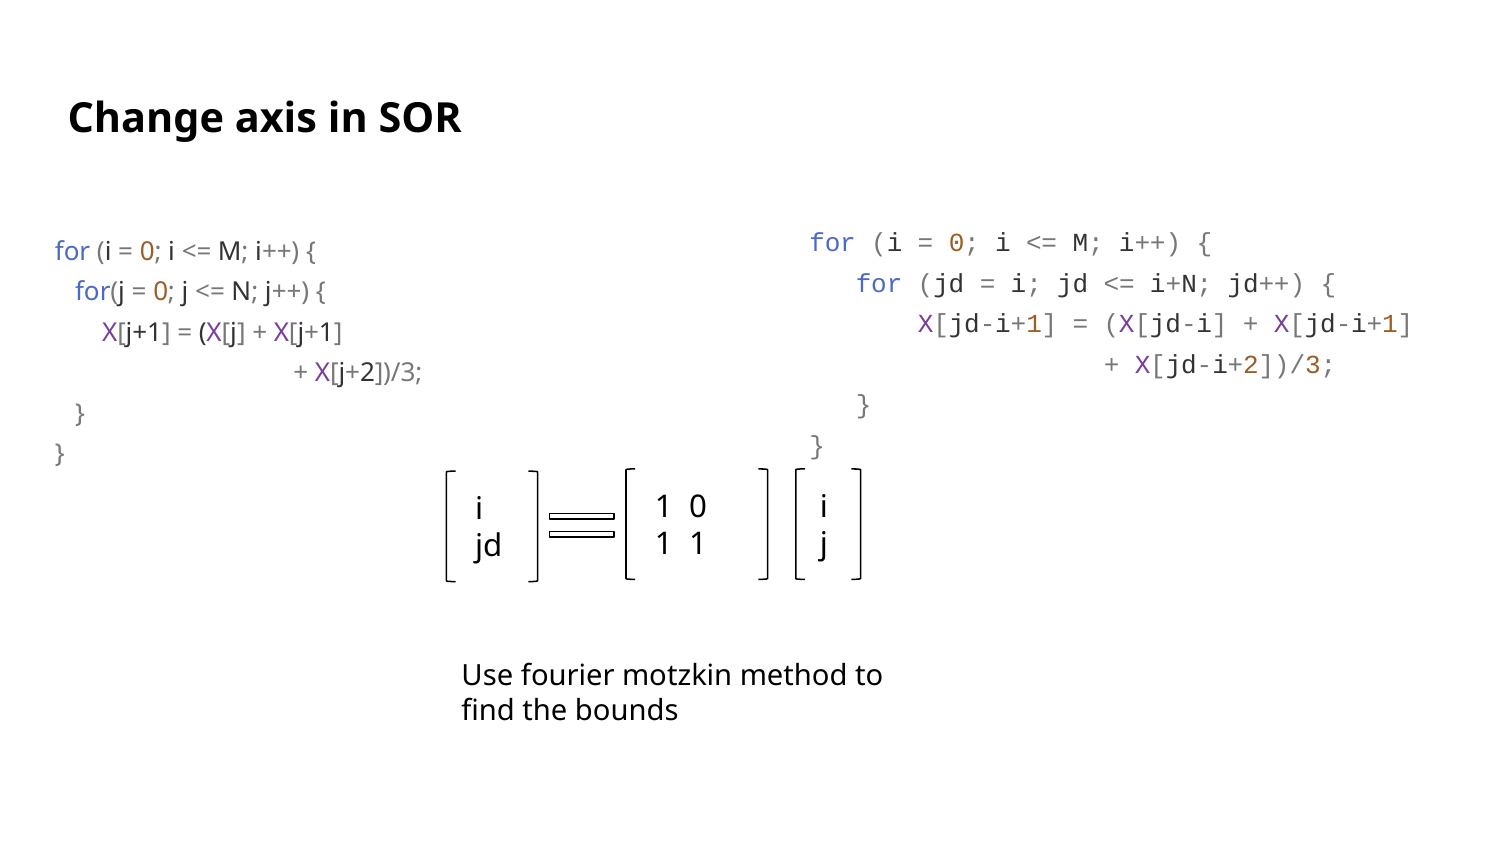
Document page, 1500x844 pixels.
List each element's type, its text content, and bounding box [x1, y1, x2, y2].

text_box i jd [460, 473, 538, 579]
text_box [549, 531, 615, 538]
text_box [625, 468, 636, 580]
text_box [758, 468, 768, 580]
text_box [851, 576, 861, 580]
text_box for (i = 0; i <= M; i++) { for(j = 0; j <= N; j++) { X[j+1] = (X[j] + X[j+1] + X[j+2])/3; } } [39, 209, 630, 518]
text_box for (i = 0; i <= M; i++) { for (jd = i; jd <= i+N; jd++) { X[jd-i+1] = (X[jd-i] + X[jd-i+1] + X[jd-i+2])/3; } } [794, 201, 1443, 475]
title Change axis in SOR [52, 76, 535, 149]
text_box [446, 471, 456, 582]
text_box i j [804, 471, 883, 576]
text_box [549, 513, 615, 520]
text_box Use fourier motzkin method to find the bounds [446, 640, 903, 741]
text_box 1 0 1 1 [639, 471, 759, 576]
text_box [795, 468, 805, 580]
